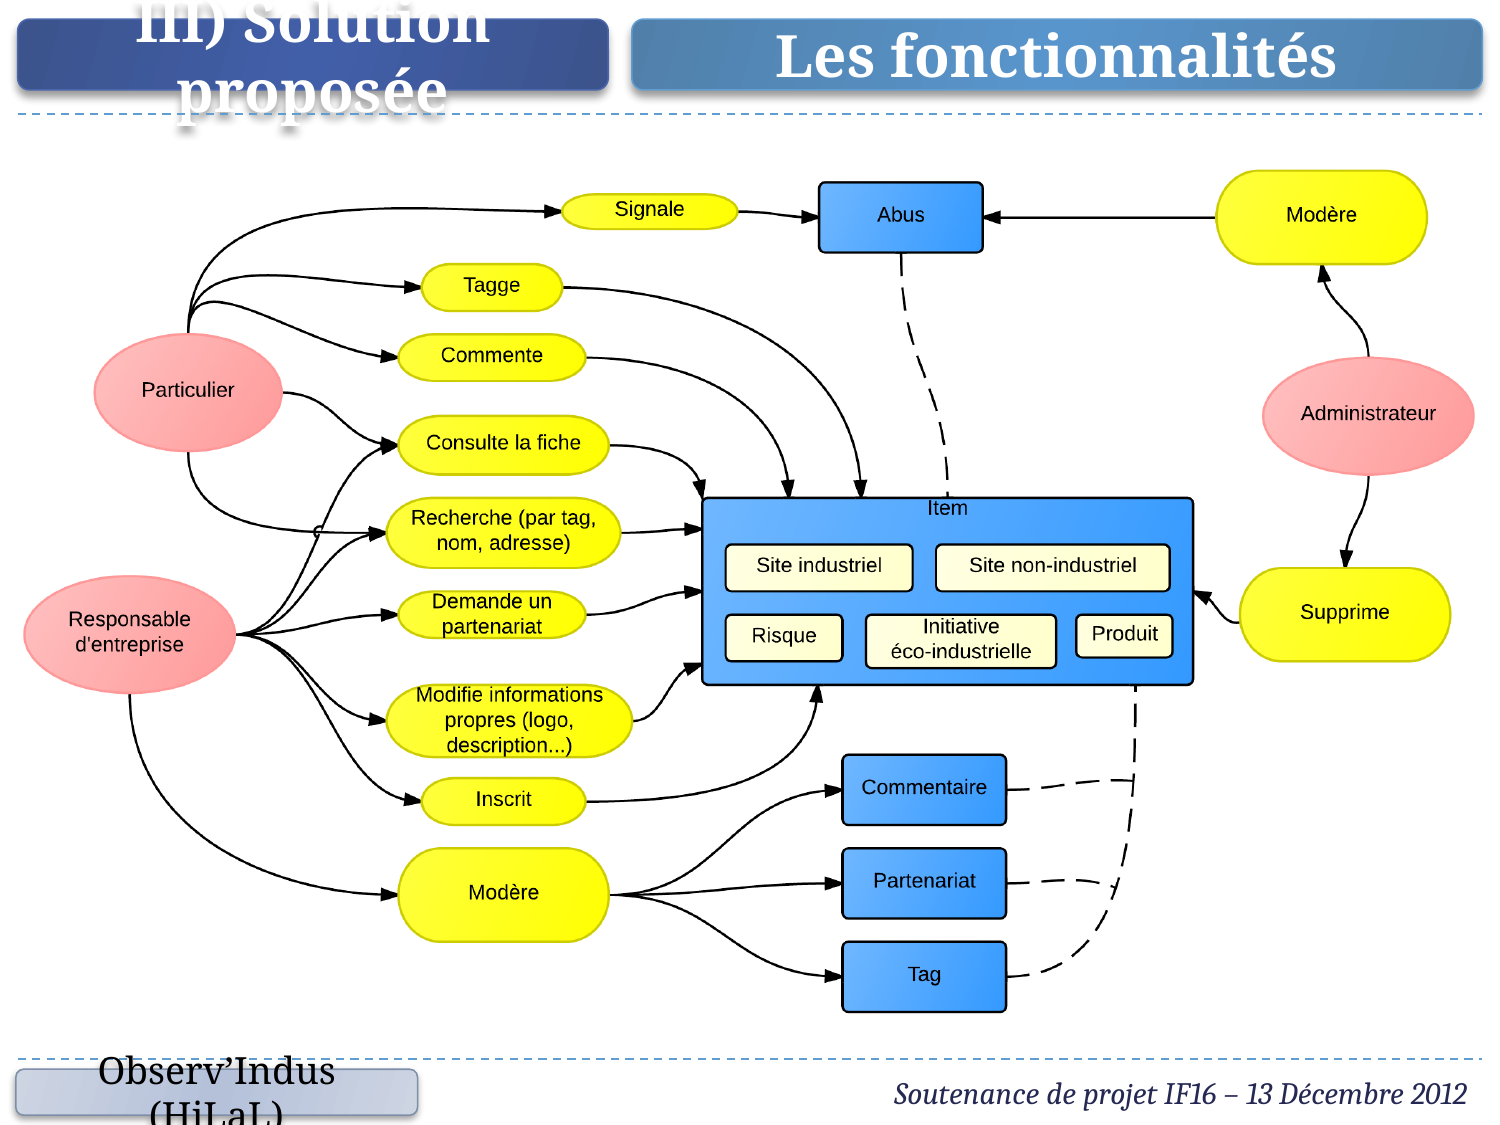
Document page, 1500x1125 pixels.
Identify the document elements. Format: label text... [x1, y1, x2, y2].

text_box Soutenance de projet IF16 – 13 Décembre 2012 [419, 1065, 1483, 1119]
text_box Observ’Indus (HiLaL) [15, 1069, 419, 1116]
text_box III) Solution proposée [16, 18, 610, 91]
text_box Les fonctionnalités [631, 18, 1484, 91]
picture [17, 162, 1478, 1016]
